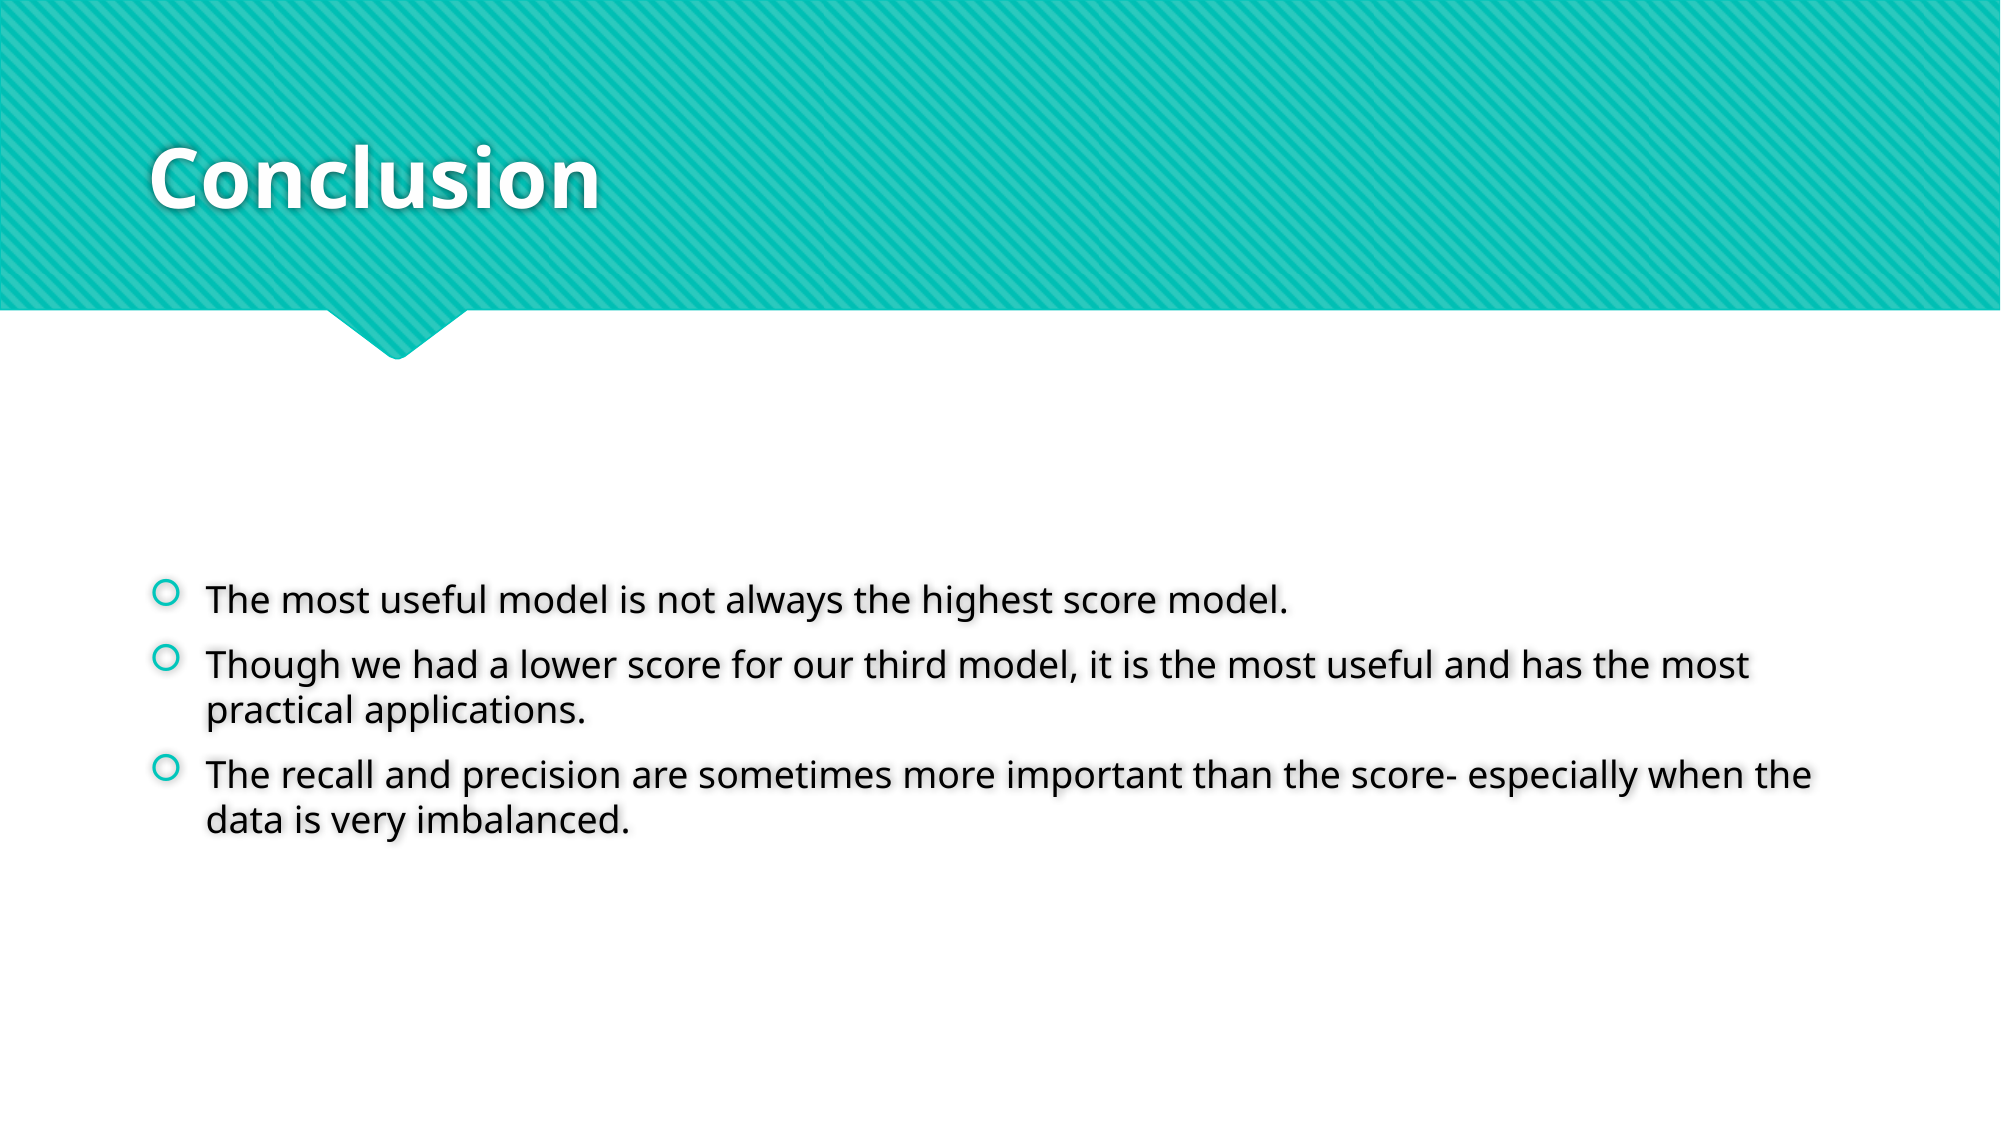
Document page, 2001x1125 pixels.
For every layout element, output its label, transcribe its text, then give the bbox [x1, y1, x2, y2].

list The most useful model is not always the highest score model. Though we had a lower score for our third model, it is the most useful and has the most practical applications. The recall and precision are sometimes more important than the score- especially when the data is very imbalanced. [134, 364, 1866, 1052]
title Conclusion [132, 73, 1868, 233]
